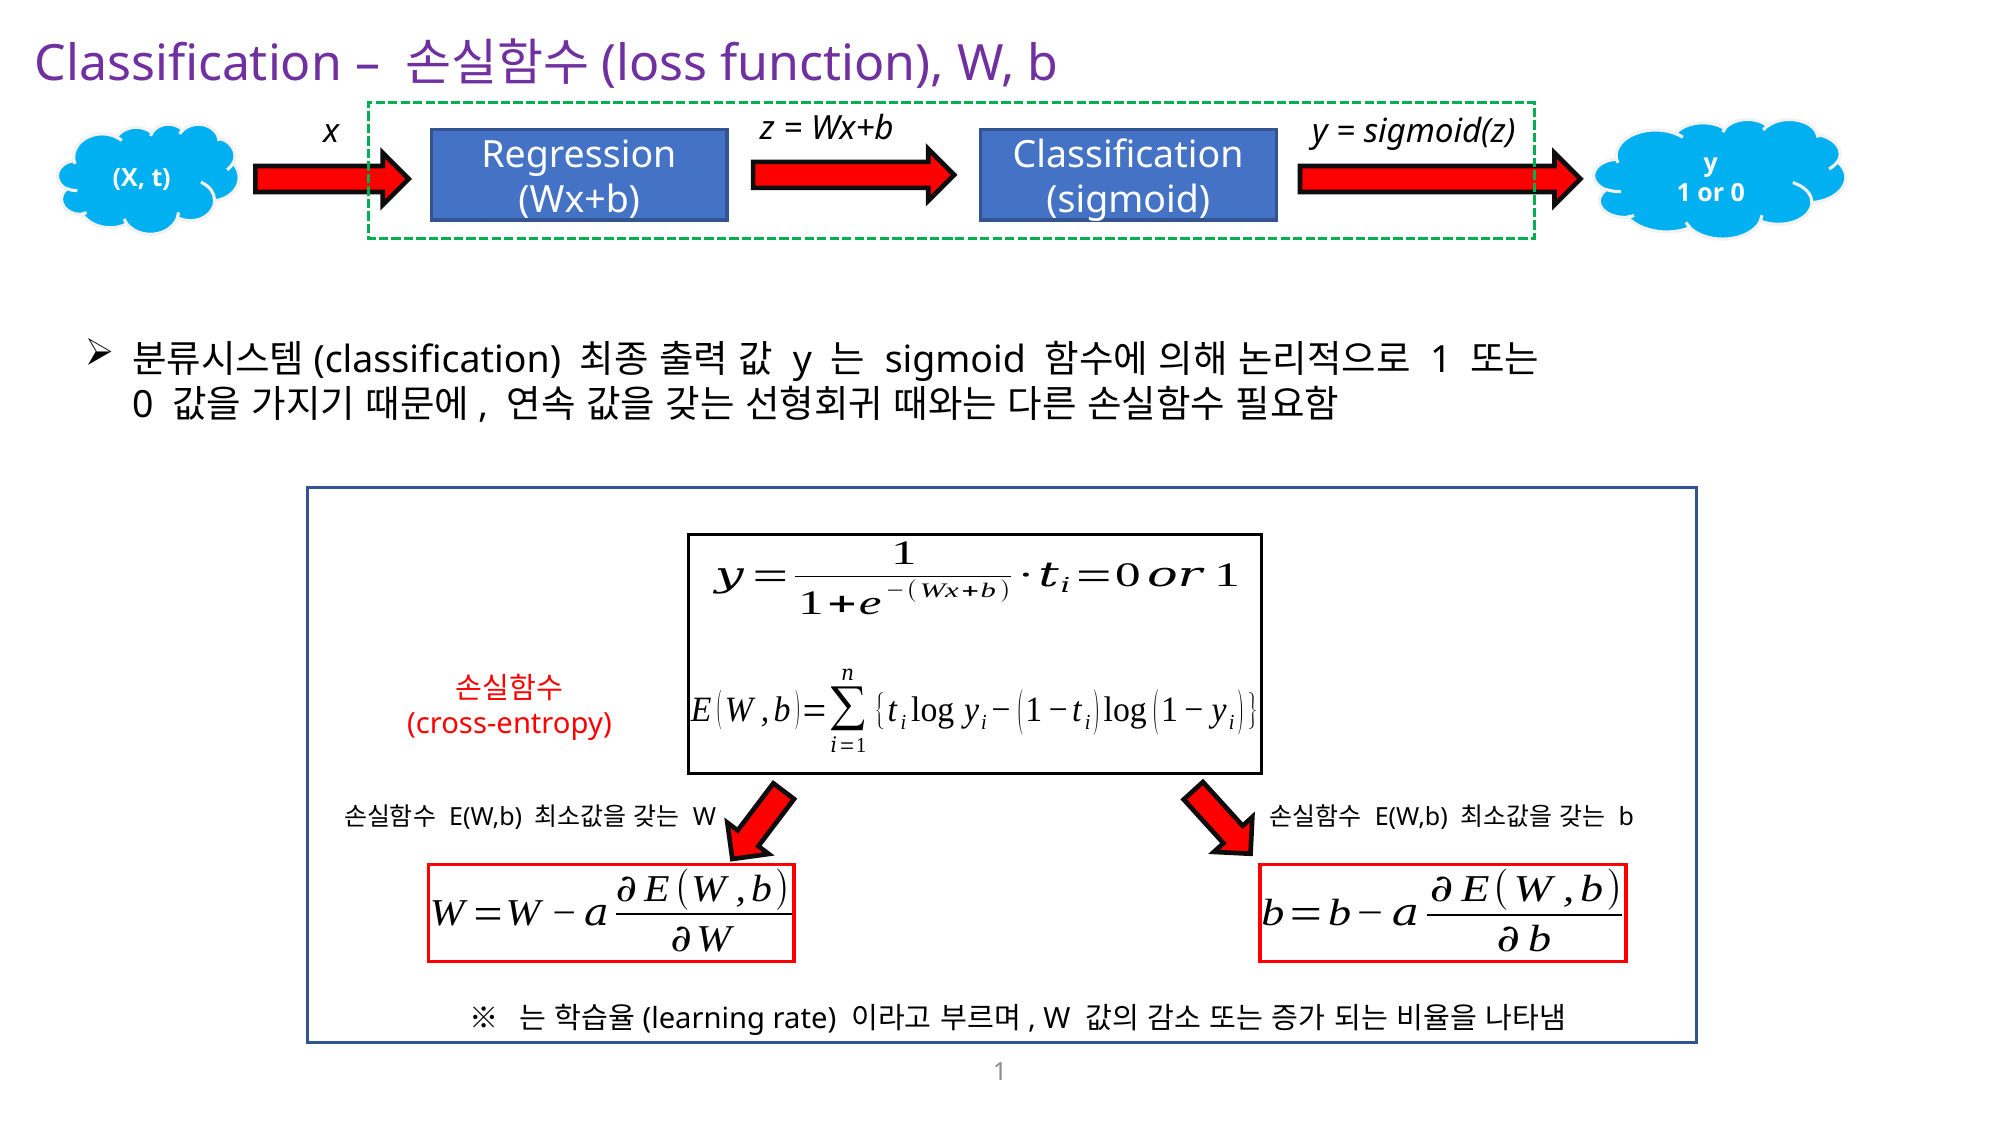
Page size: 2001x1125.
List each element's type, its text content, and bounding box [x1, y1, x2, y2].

text_box 손실함수 E(W,b) 최소값을 갖는 b [1255, 792, 1649, 838]
text_box [367, 102, 1536, 240]
text_box z = Wx+b [745, 98, 910, 154]
text_box x [308, 101, 355, 157]
text_box [1182, 780, 1254, 855]
text_box [1535, 150, 1582, 208]
text_box [728, 781, 796, 861]
text_box y 1 or 0 [1592, 118, 1847, 241]
footer 1 [662, 1044, 1338, 1103]
text_box (X, t) [56, 123, 241, 236]
text_box [254, 164, 368, 193]
text_box 분류시스템(classification) 최종 출력 값 y 는 sigmoid 함수에 의해 논리적으로 1 또는 0 값을 가지기 때문에, 연속 값을 갖는 선형회귀 때와는 다른 손실함수 필요함 [70, 327, 1555, 432]
text_box 손실함수 (cross-entropy) [392, 662, 627, 748]
text_box [307, 486, 1698, 1044]
text_box 손실함수 E(W,b) 최소값을 갖는 W [329, 792, 732, 838]
text_box y = sigmoid(z) [1297, 101, 1531, 157]
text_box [688, 534, 1262, 774]
text_box Classification – 손실함수(loss function), W, b [19, 23, 1535, 98]
